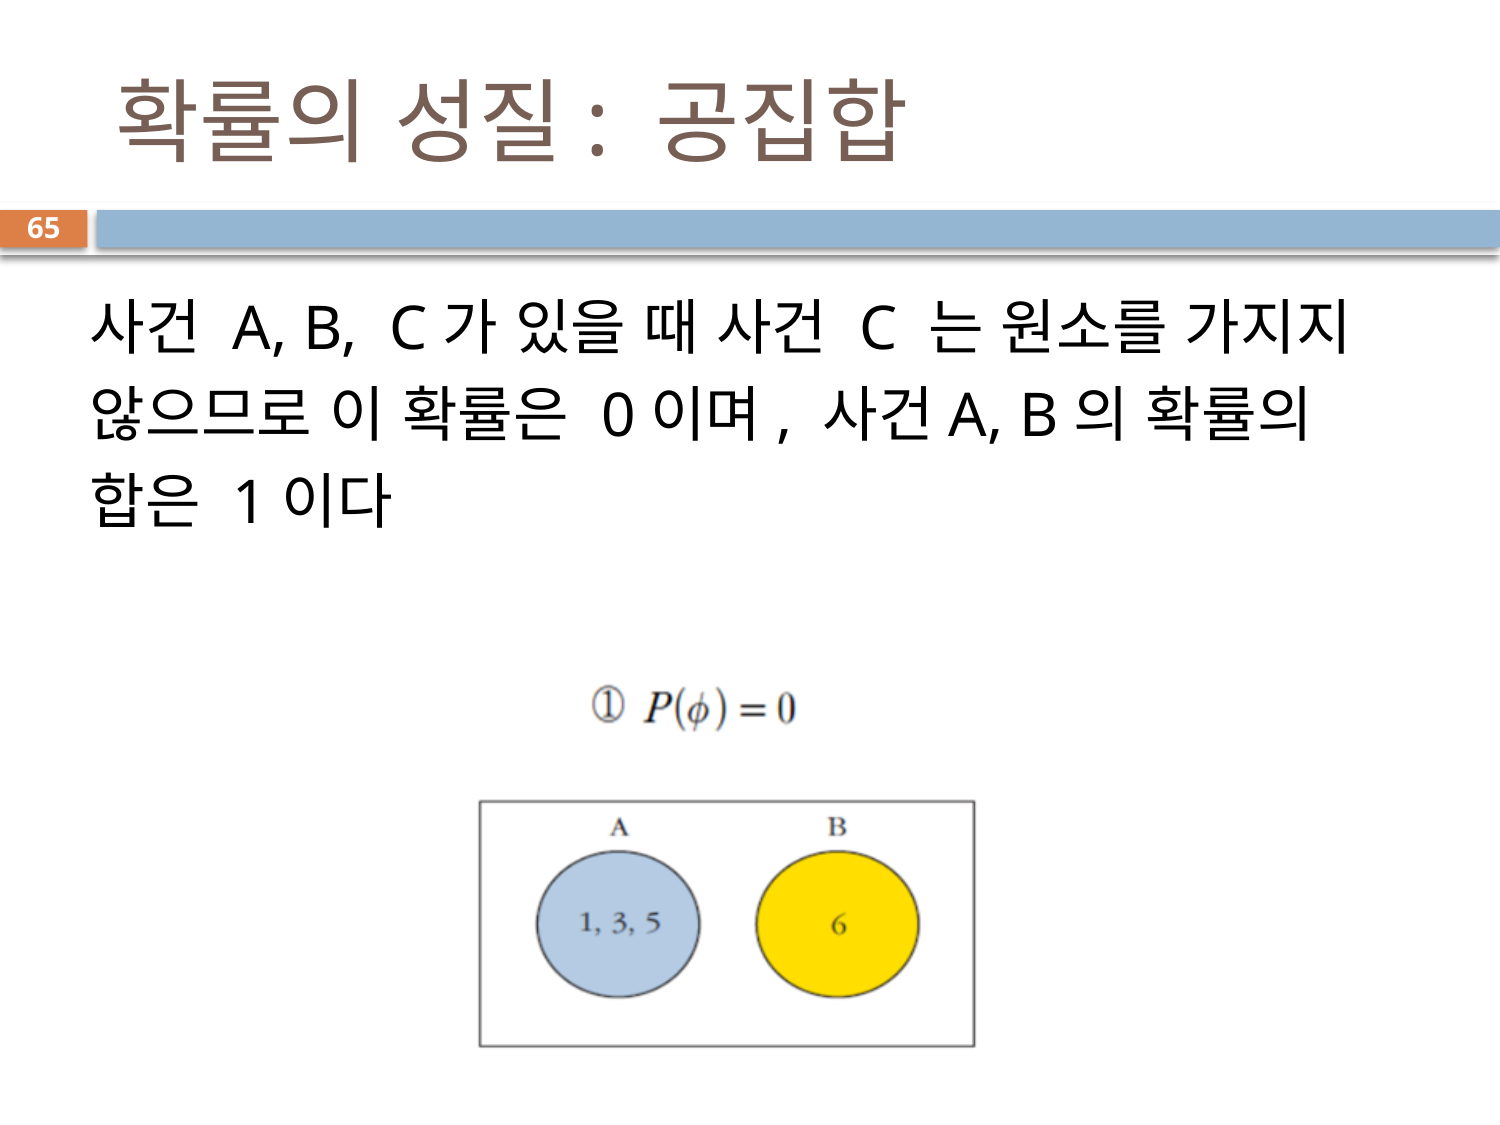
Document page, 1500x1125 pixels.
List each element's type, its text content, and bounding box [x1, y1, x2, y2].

list 사건 A, B, C가 있을 때 사건 C 는 원소를 가지지 않으므로 이 확률은 0이며, 사건A, B의 확률의 합은 1이다 [75, 267, 1425, 610]
picture [560, 668, 849, 745]
title 확률의 성질: 공집합 [100, 37, 1438, 200]
slide_number 65 [0, 208, 88, 249]
picture [454, 774, 999, 1065]
